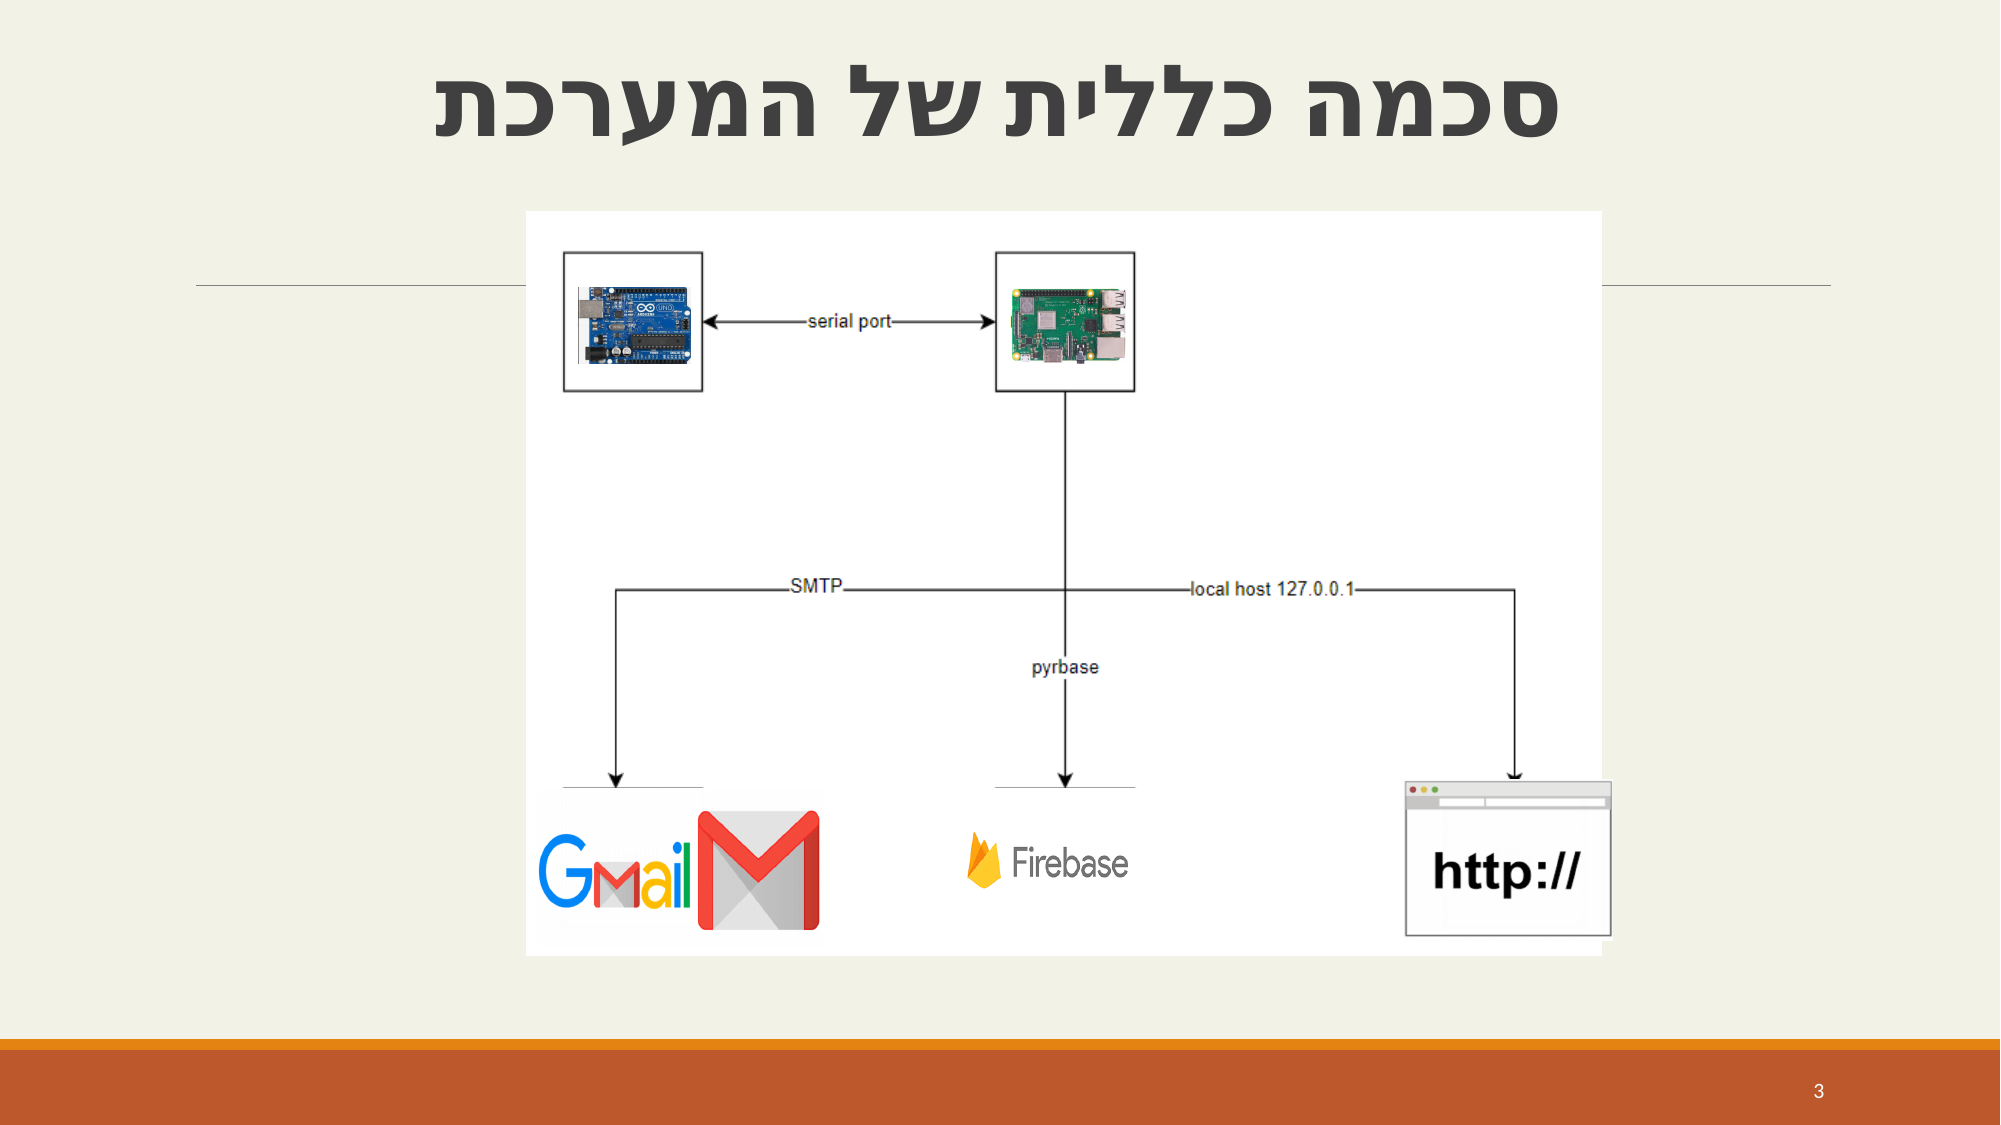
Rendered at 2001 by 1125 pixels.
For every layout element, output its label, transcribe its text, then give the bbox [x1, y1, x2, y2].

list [526, 211, 1603, 957]
picture [1403, 778, 1614, 941]
picture [537, 787, 824, 949]
title סכמה כללית של המערכת [137, 34, 1863, 165]
picture [577, 287, 692, 365]
picture [1012, 287, 1126, 365]
slide_number 3 [1624, 1059, 1840, 1120]
picture [934, 787, 1162, 933]
